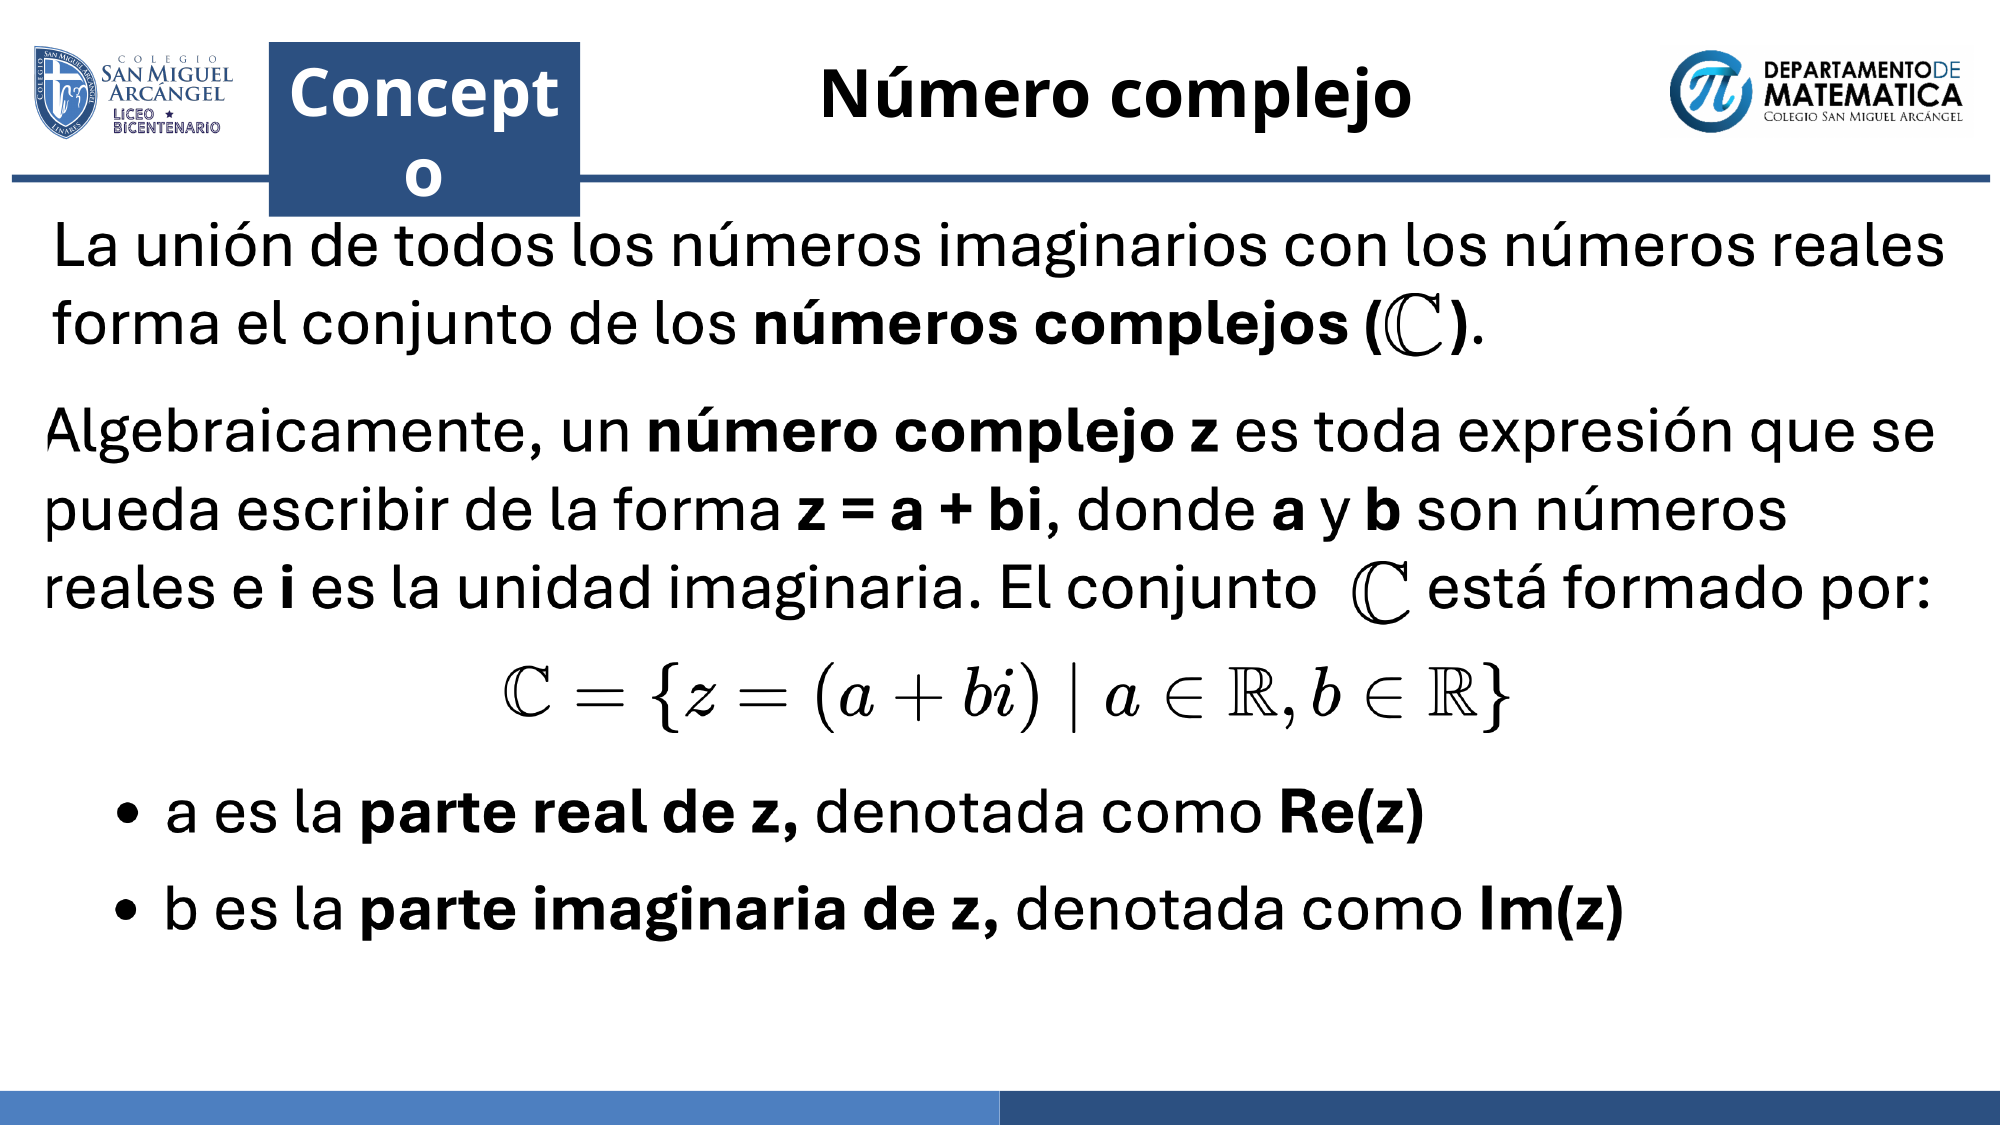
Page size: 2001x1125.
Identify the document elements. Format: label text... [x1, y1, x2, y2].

text_box [581, 173, 1992, 184]
picture [25, 37, 240, 146]
text_box [10, 173, 268, 184]
picture [47, 211, 1951, 375]
text_box Concepto [268, 42, 581, 211]
text_box [0, 1089, 999, 1125]
text_box Número complejo [595, 43, 1638, 139]
text_box [999, 1089, 2000, 1125]
picture [1659, 44, 1975, 139]
picture [47, 391, 1951, 949]
